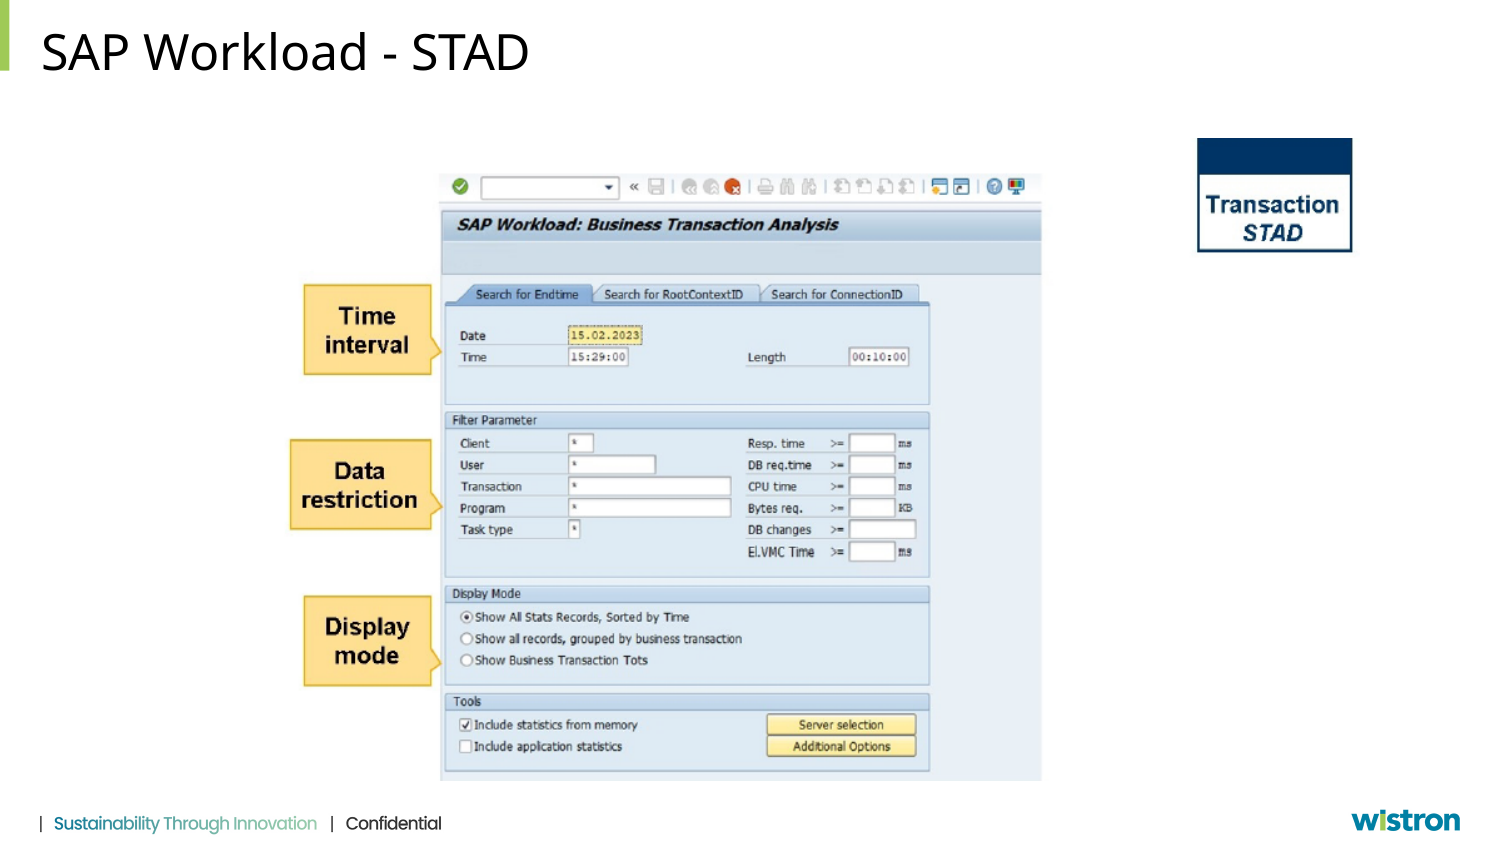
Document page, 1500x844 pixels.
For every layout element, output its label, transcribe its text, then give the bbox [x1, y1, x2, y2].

picture [135, 137, 1365, 781]
title SAP Workload - STAD [41, 14, 1459, 94]
picture [0, 804, 1500, 844]
